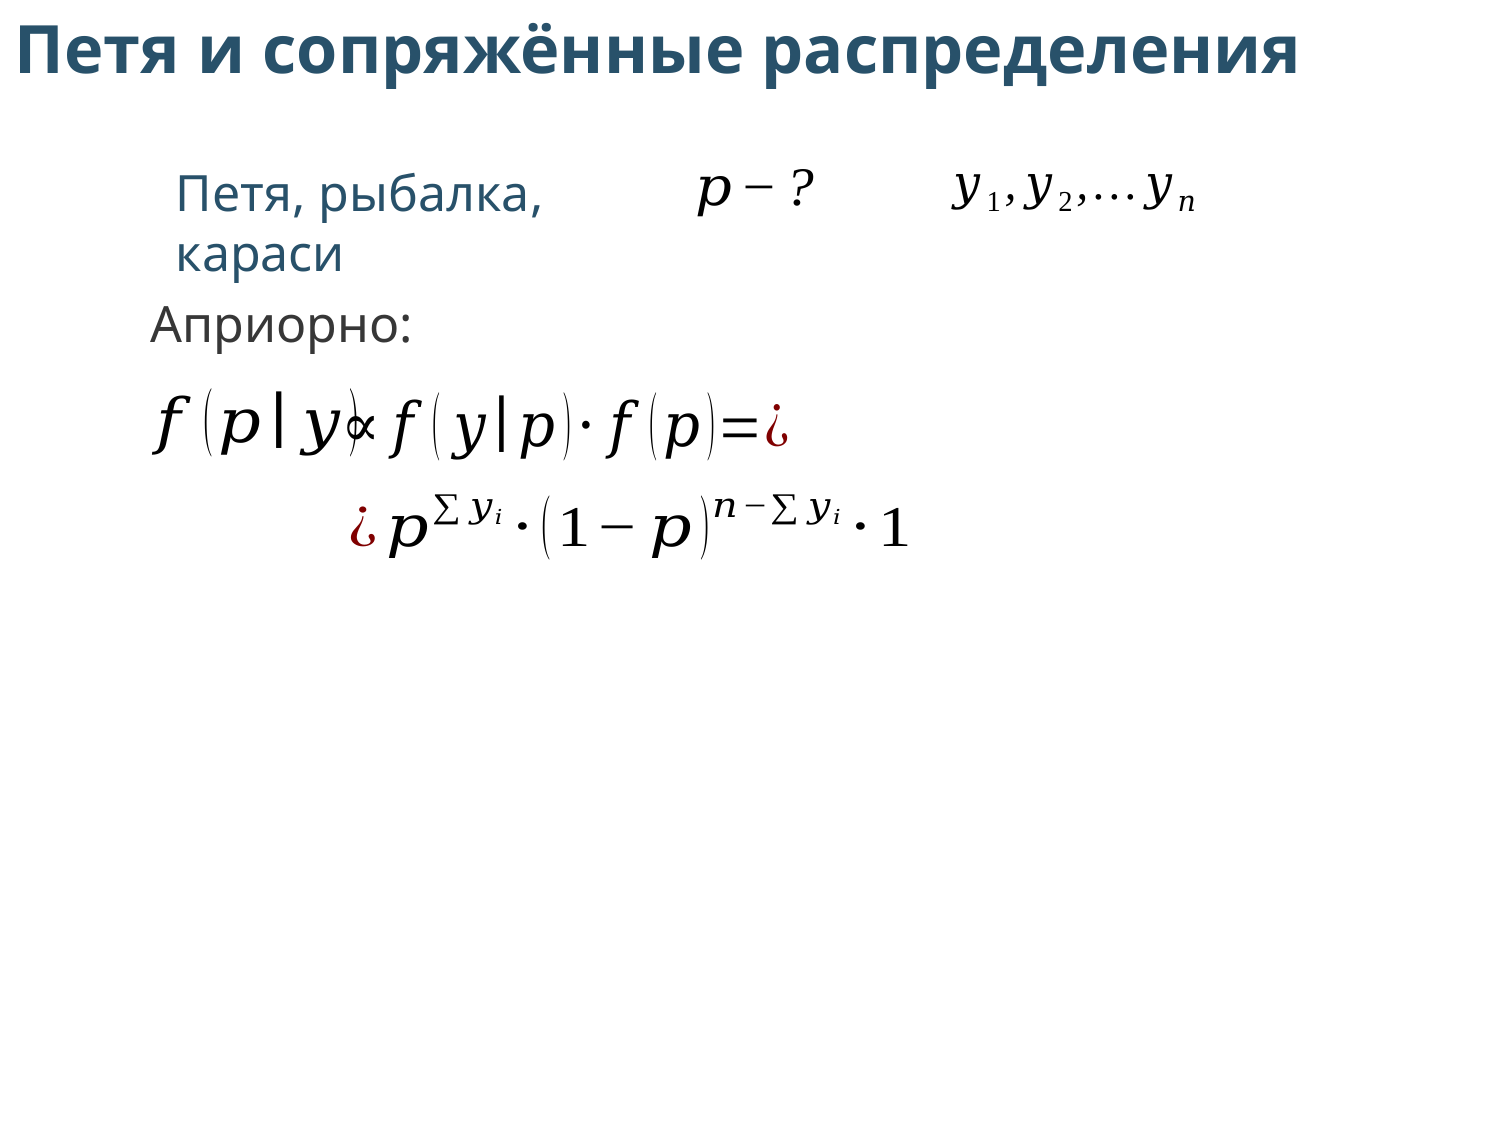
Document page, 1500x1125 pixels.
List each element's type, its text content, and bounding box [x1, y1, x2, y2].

text_box [374, 509, 1125, 615]
text_box Петя и сопряжённые распределения [0, 0, 1500, 96]
text_box [147, 125, 1329, 250]
text_box Петя, рыбалка, караси [175, 161, 669, 232]
